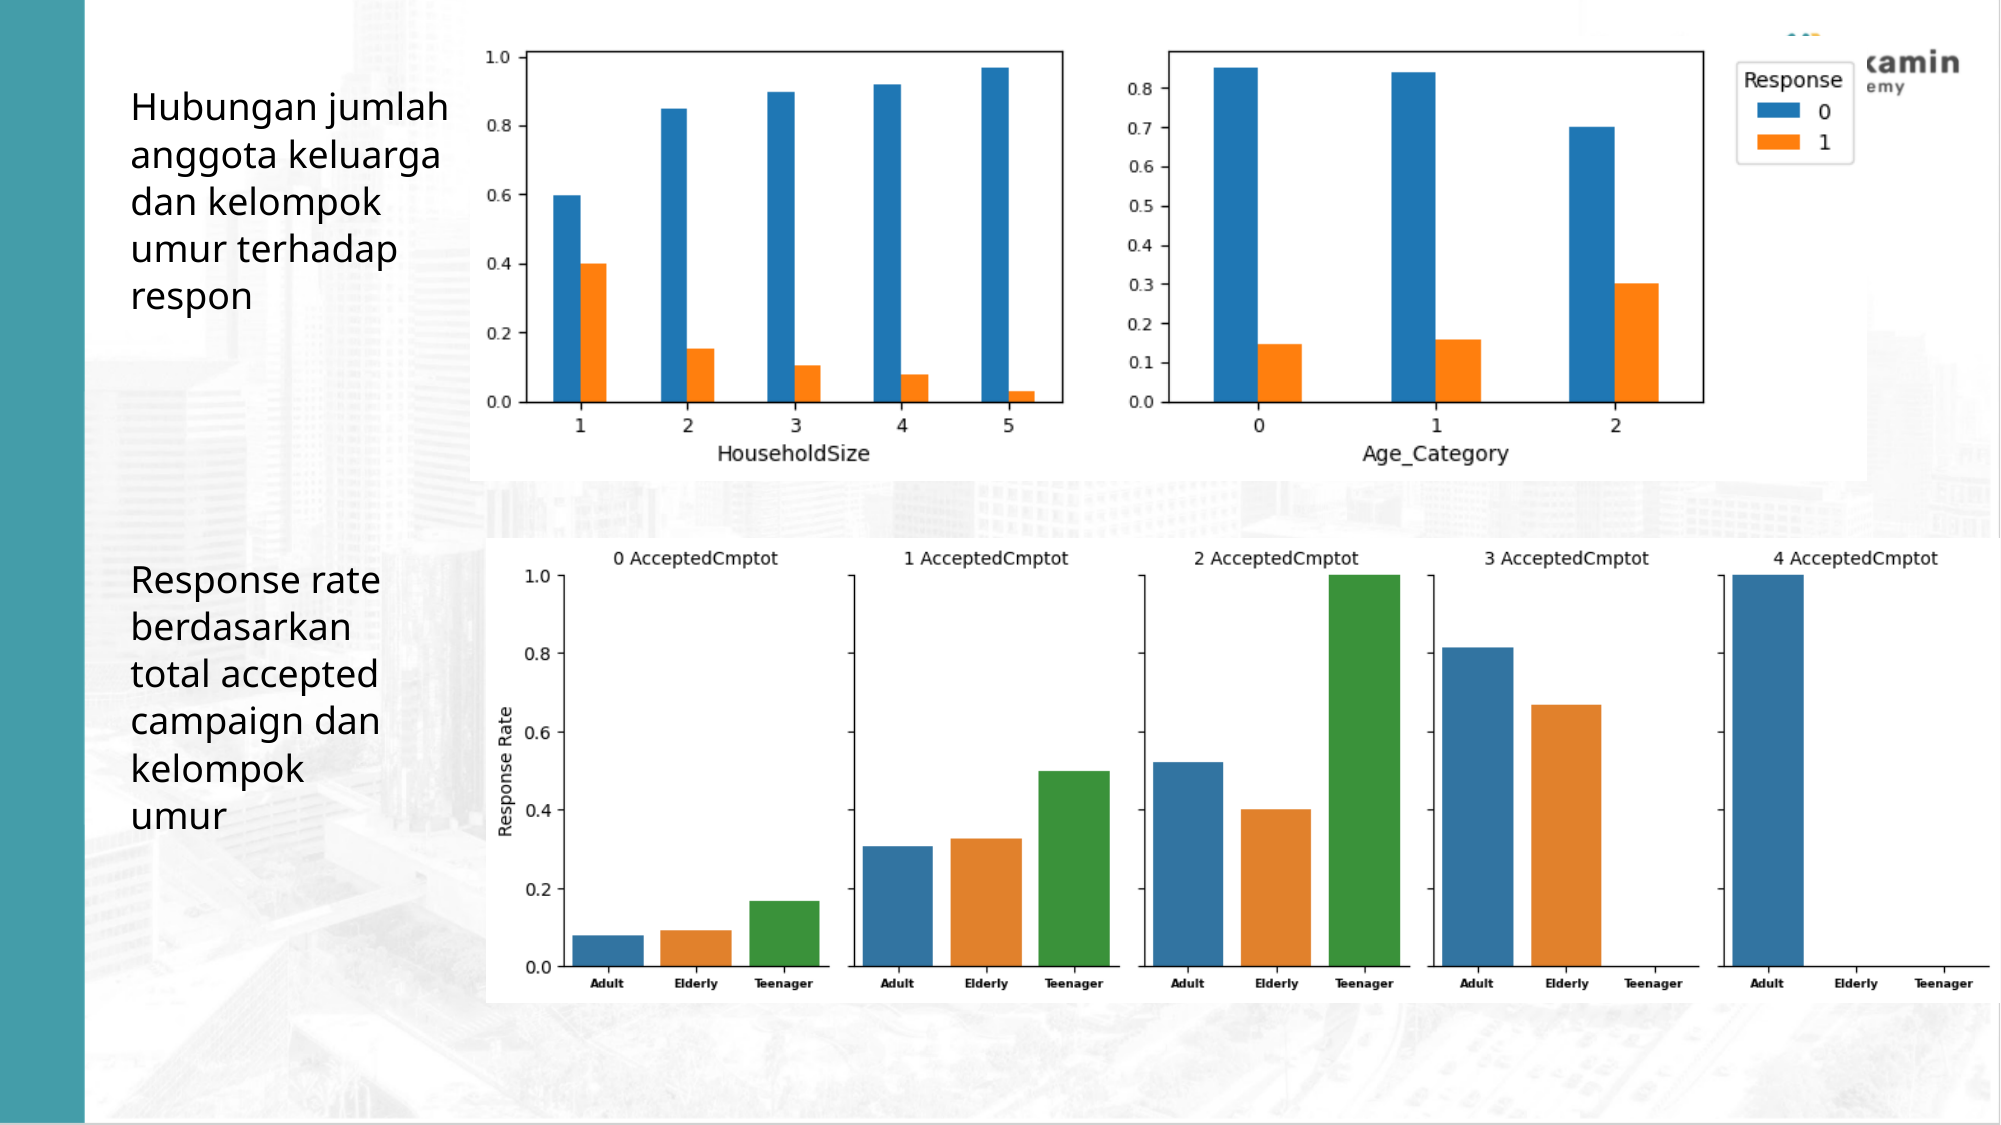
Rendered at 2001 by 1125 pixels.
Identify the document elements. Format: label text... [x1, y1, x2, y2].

text_box Response rate berdasarkan total accepted campaign dan kelompok umur [115, 538, 423, 852]
picture [0, 0, 2001, 1125]
text_box Hubungan jumlah anggota keluarga dan kelompok umur terhadap respon [115, 66, 465, 333]
